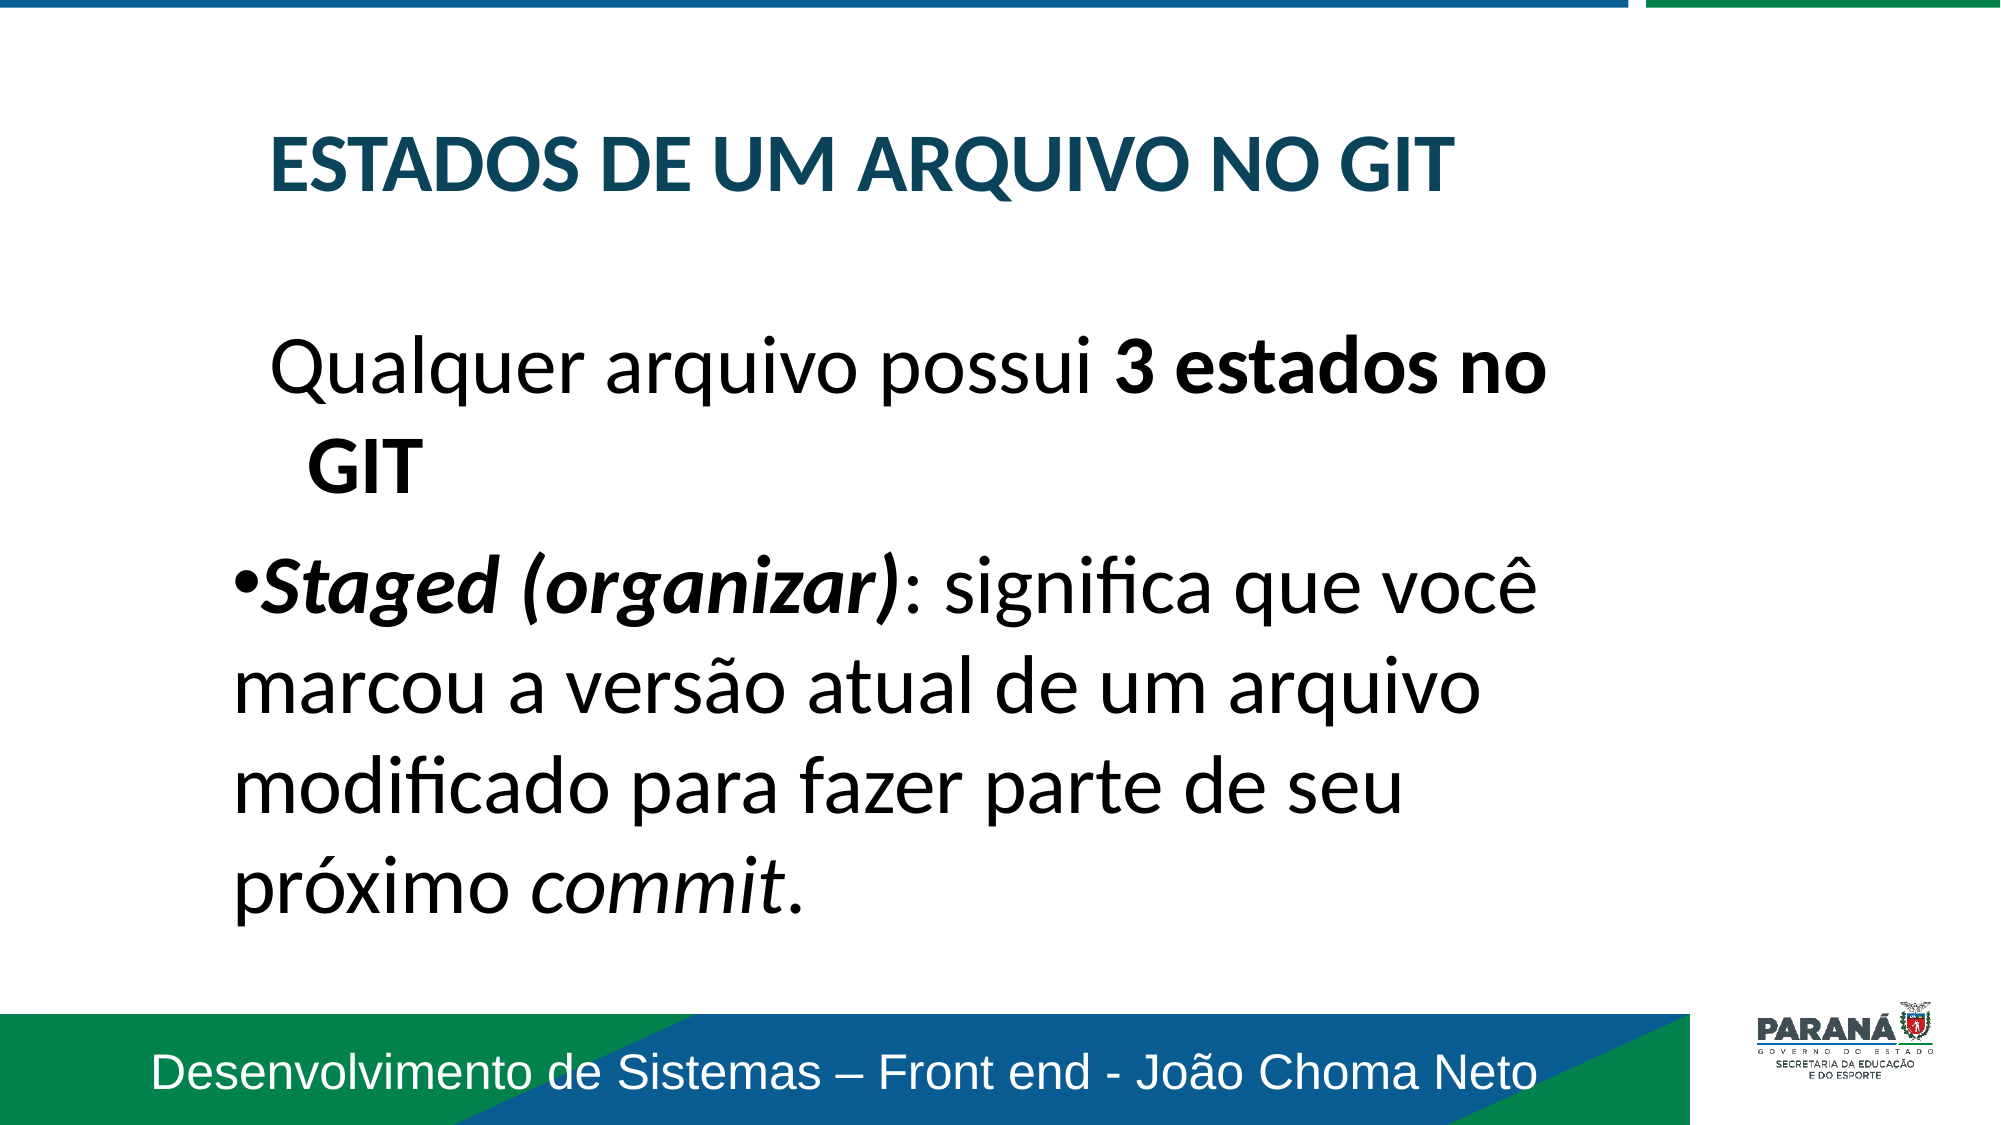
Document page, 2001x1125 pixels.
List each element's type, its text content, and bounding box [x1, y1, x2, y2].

list ESTADOS DE UM ARQUIVO NO GIT [217, 111, 1637, 249]
picture [0, 1014, 1690, 1125]
list Qualquer arquivo possui 3 estados no GIT Staged (organizar): significa que você marcou a versão atual de um arquivo modificado para fazer parte de seu próximo commit. [217, 302, 1677, 921]
picture [1757, 1002, 1933, 1081]
